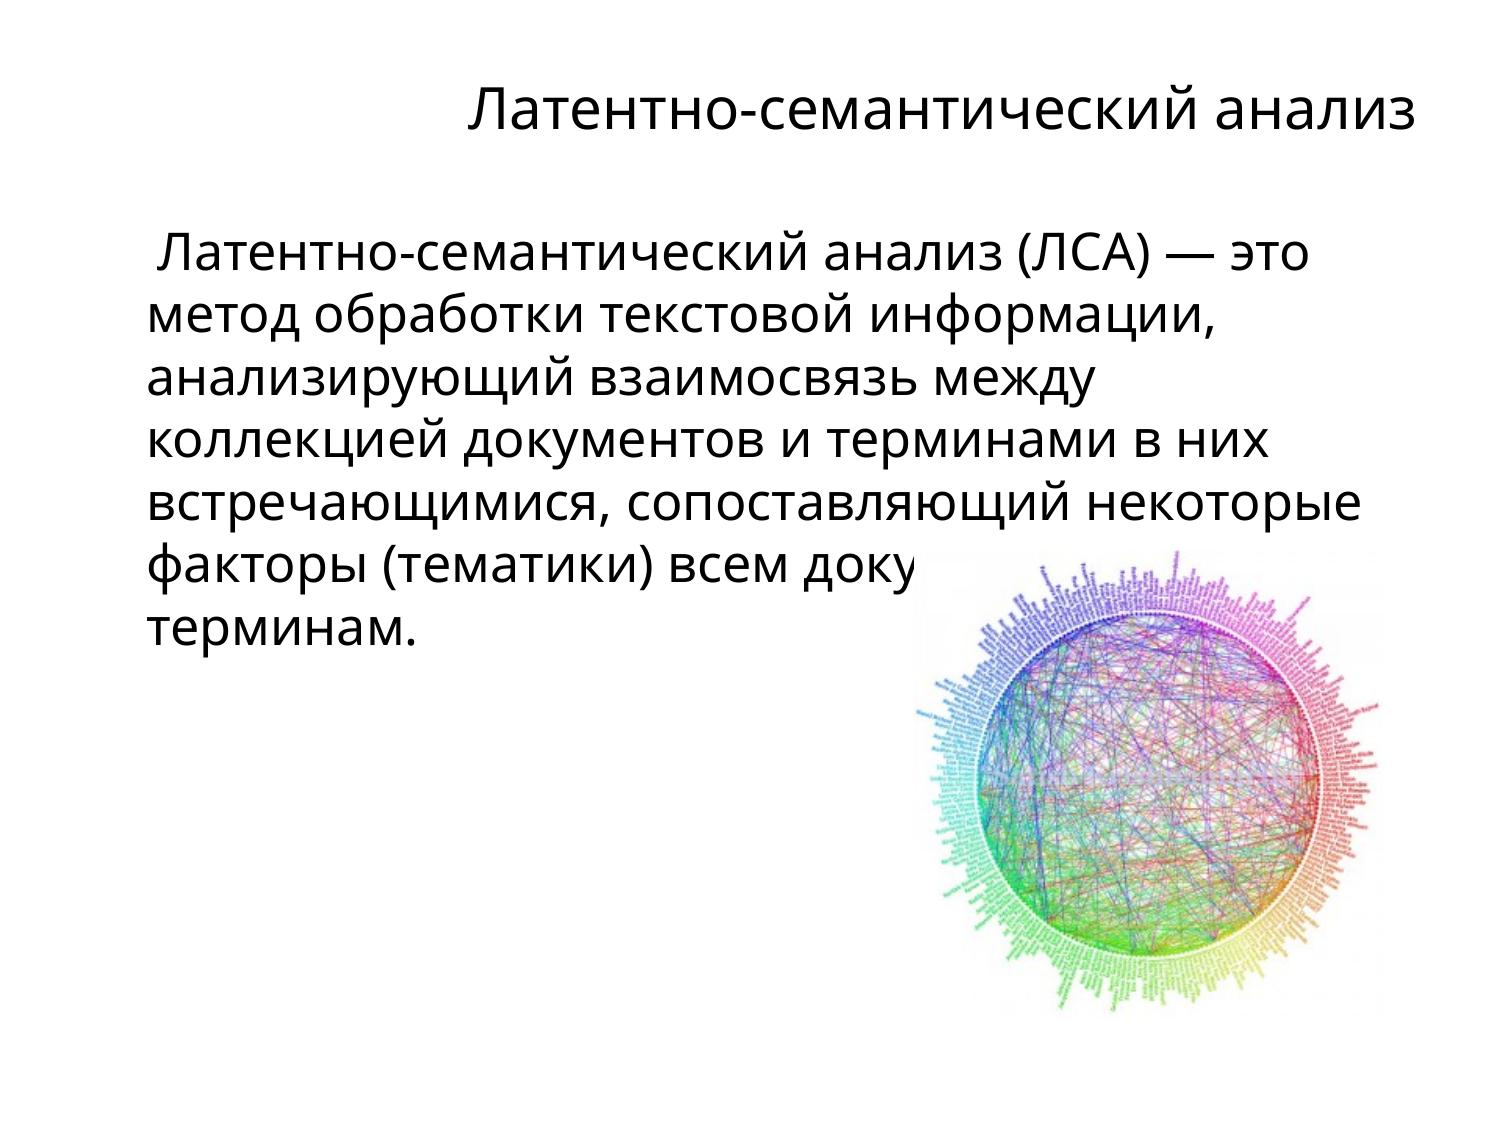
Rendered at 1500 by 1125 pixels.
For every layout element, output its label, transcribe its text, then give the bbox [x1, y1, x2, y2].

title Латентно-семантический анализ [82, 58, 1432, 155]
picture [913, 550, 1383, 1020]
list Латентно-семантический анализ (ЛСА) — это метод обработки текстовой информации, анализирующий взаимосвязь между коллекцией документов и терминами в них встречающимися, сопоставляющий некоторые факторы (тематики) всем документам и терминам. [75, 210, 1425, 1005]
